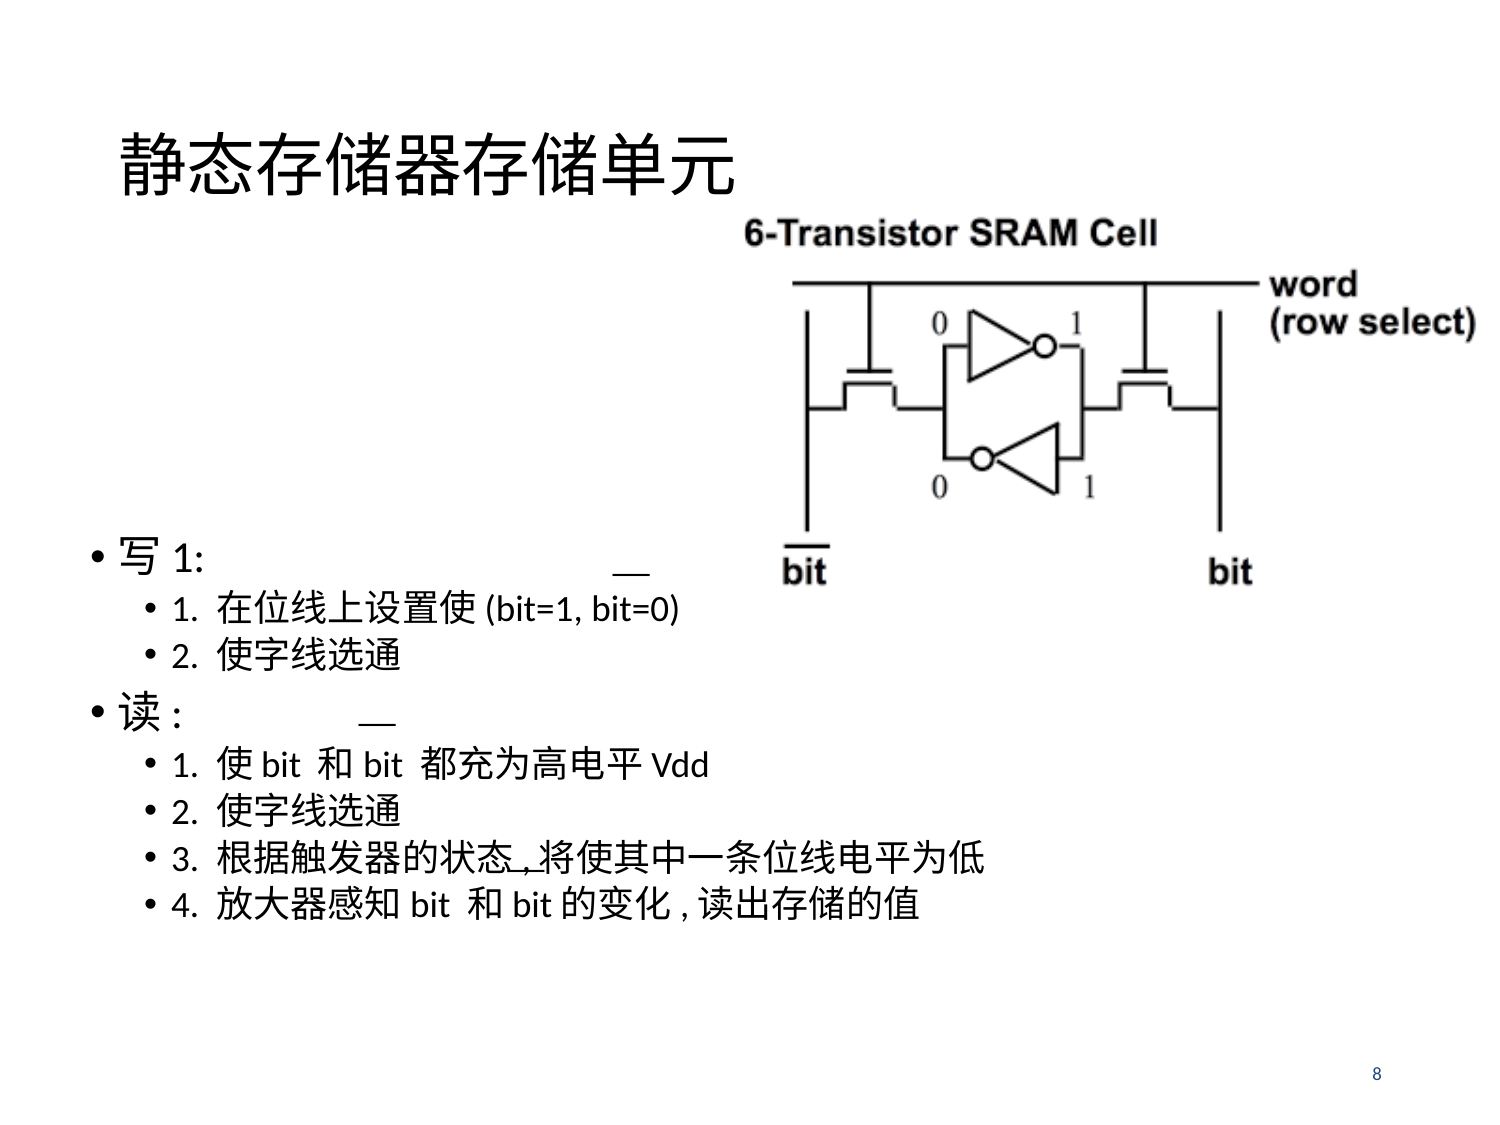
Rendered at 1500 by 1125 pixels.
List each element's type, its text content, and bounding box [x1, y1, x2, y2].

text_box __ [492, 822, 560, 882]
title 静态存储器存储单元 [103, 59, 1397, 278]
slide_number 8 [1059, 1042, 1397, 1103]
list 写1: 1. 在位线上设置使(bit=1, bit=0) 2. 使字线选通 读: 1. 使bit 和bit 都充为高电平Vdd 2. 使字线选通 3. 根据触发器的状态,将使其中一条位线电平为低 4. 放大器感知bit 和bit的变化,读出存储的值 [75, 527, 1425, 934]
picture [744, 212, 1478, 592]
text_box __ [597, 527, 665, 587]
text_box __ [343, 676, 412, 737]
